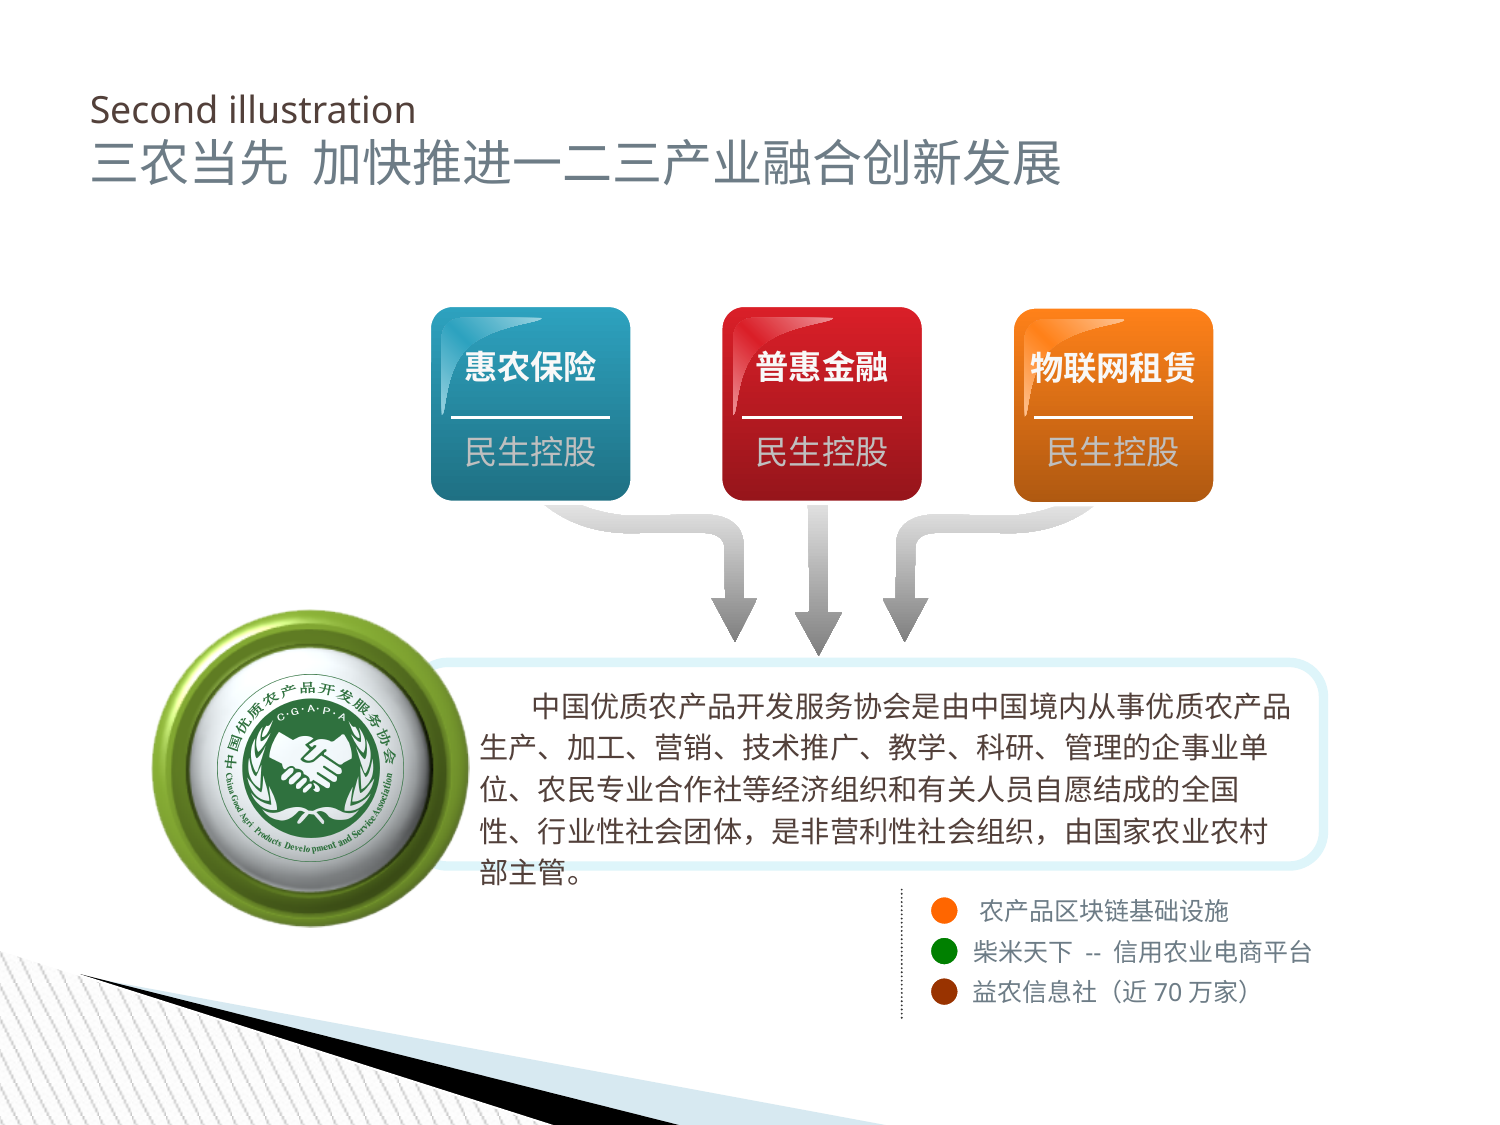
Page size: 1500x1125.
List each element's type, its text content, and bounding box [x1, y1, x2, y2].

text_box [882, 507, 1093, 642]
text_box [929, 895, 960, 926]
text_box 益农信息社（近70万家） [958, 969, 1279, 1014]
text_box [929, 936, 959, 966]
picture [151, 609, 470, 928]
text_box 中国优质农产品开发服务协会是由中国境内从事优质农产品生产、加工、营销、技术推广、教学、科研、管理的企事业单位、农民专业合作社等经济组织和有关人员自愿结成的全国性、行业性社会团体，是非营利性社会组织，由国家农业农村部主管。 [470, 673, 1312, 898]
text_box Second illustration 三农当先 加快推进一二三产业融合创新发展 [74, 45, 1425, 233]
text_box [929, 976, 958, 1007]
text_box [794, 505, 842, 656]
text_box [720, 304, 924, 503]
text_box 农产品区块链基础设施 [964, 887, 1245, 928]
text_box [428, 304, 633, 503]
text_box [544, 505, 757, 642]
text_box 柴米天下 -- 信用农业电商平台 [959, 928, 1329, 974]
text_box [1011, 306, 1216, 505]
text_box [470, 662, 1324, 858]
